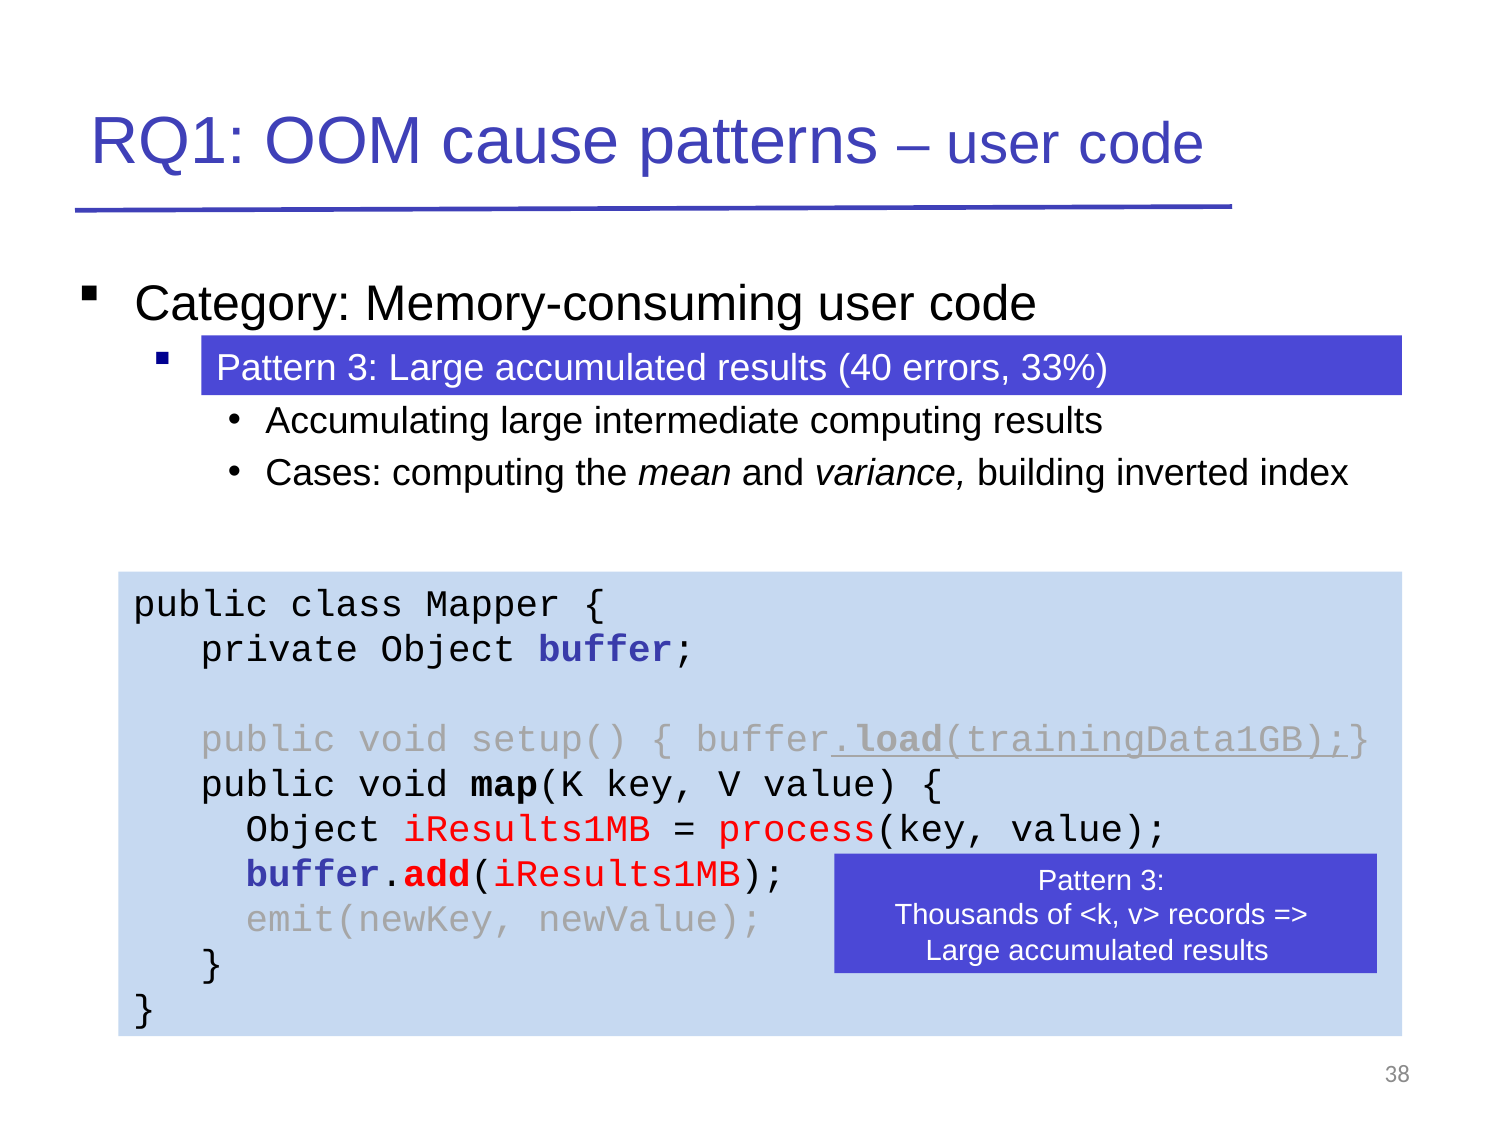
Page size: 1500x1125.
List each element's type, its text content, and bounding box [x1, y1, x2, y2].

text_box Pattern 3: Large accumulated results (40 errors, 33%) [201, 335, 1402, 396]
list Category: Memory-consuming user code Pattern 3: Large single key/value record (7 errors, 6%) Accumulating large intermediate computing results Cases: computing the mean and variance, building inverted index [63, 262, 1413, 1005]
text_box public class Mapper { private Object buffer; public void setup() { buffer.load(trainingData1GB);} public void map(K key, V value) { Object iResults1MB = process(key, value); buffer.add(iResults1MB); emit(newKey, newValue); } } [118, 571, 1403, 1037]
text_box Pattern 3: Thousands of <k, v> records => Large accumulated results [834, 853, 1377, 974]
title RQ1: OOM cause patterns – user code [75, 67, 1447, 207]
slide_number 38 [1074, 1042, 1425, 1103]
